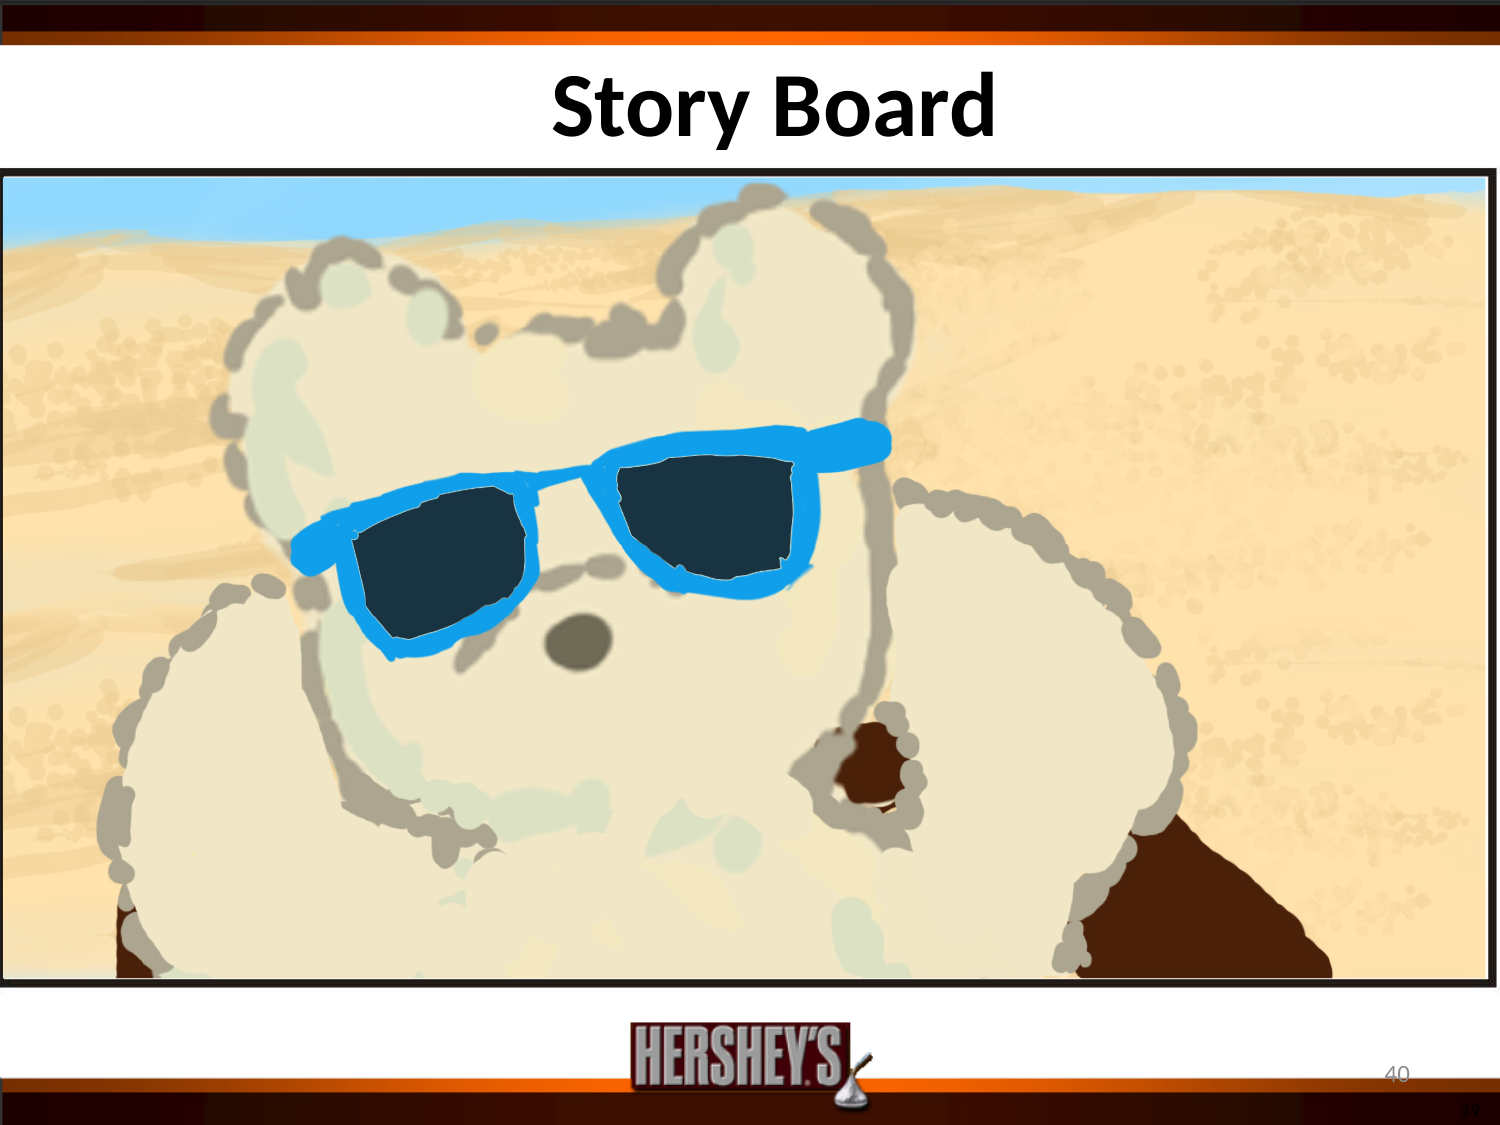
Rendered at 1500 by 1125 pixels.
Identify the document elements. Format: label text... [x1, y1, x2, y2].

text_box Story Board [474, 37, 1075, 148]
picture [0, 0, 1500, 1125]
slide_number 40 [1074, 1042, 1425, 1103]
